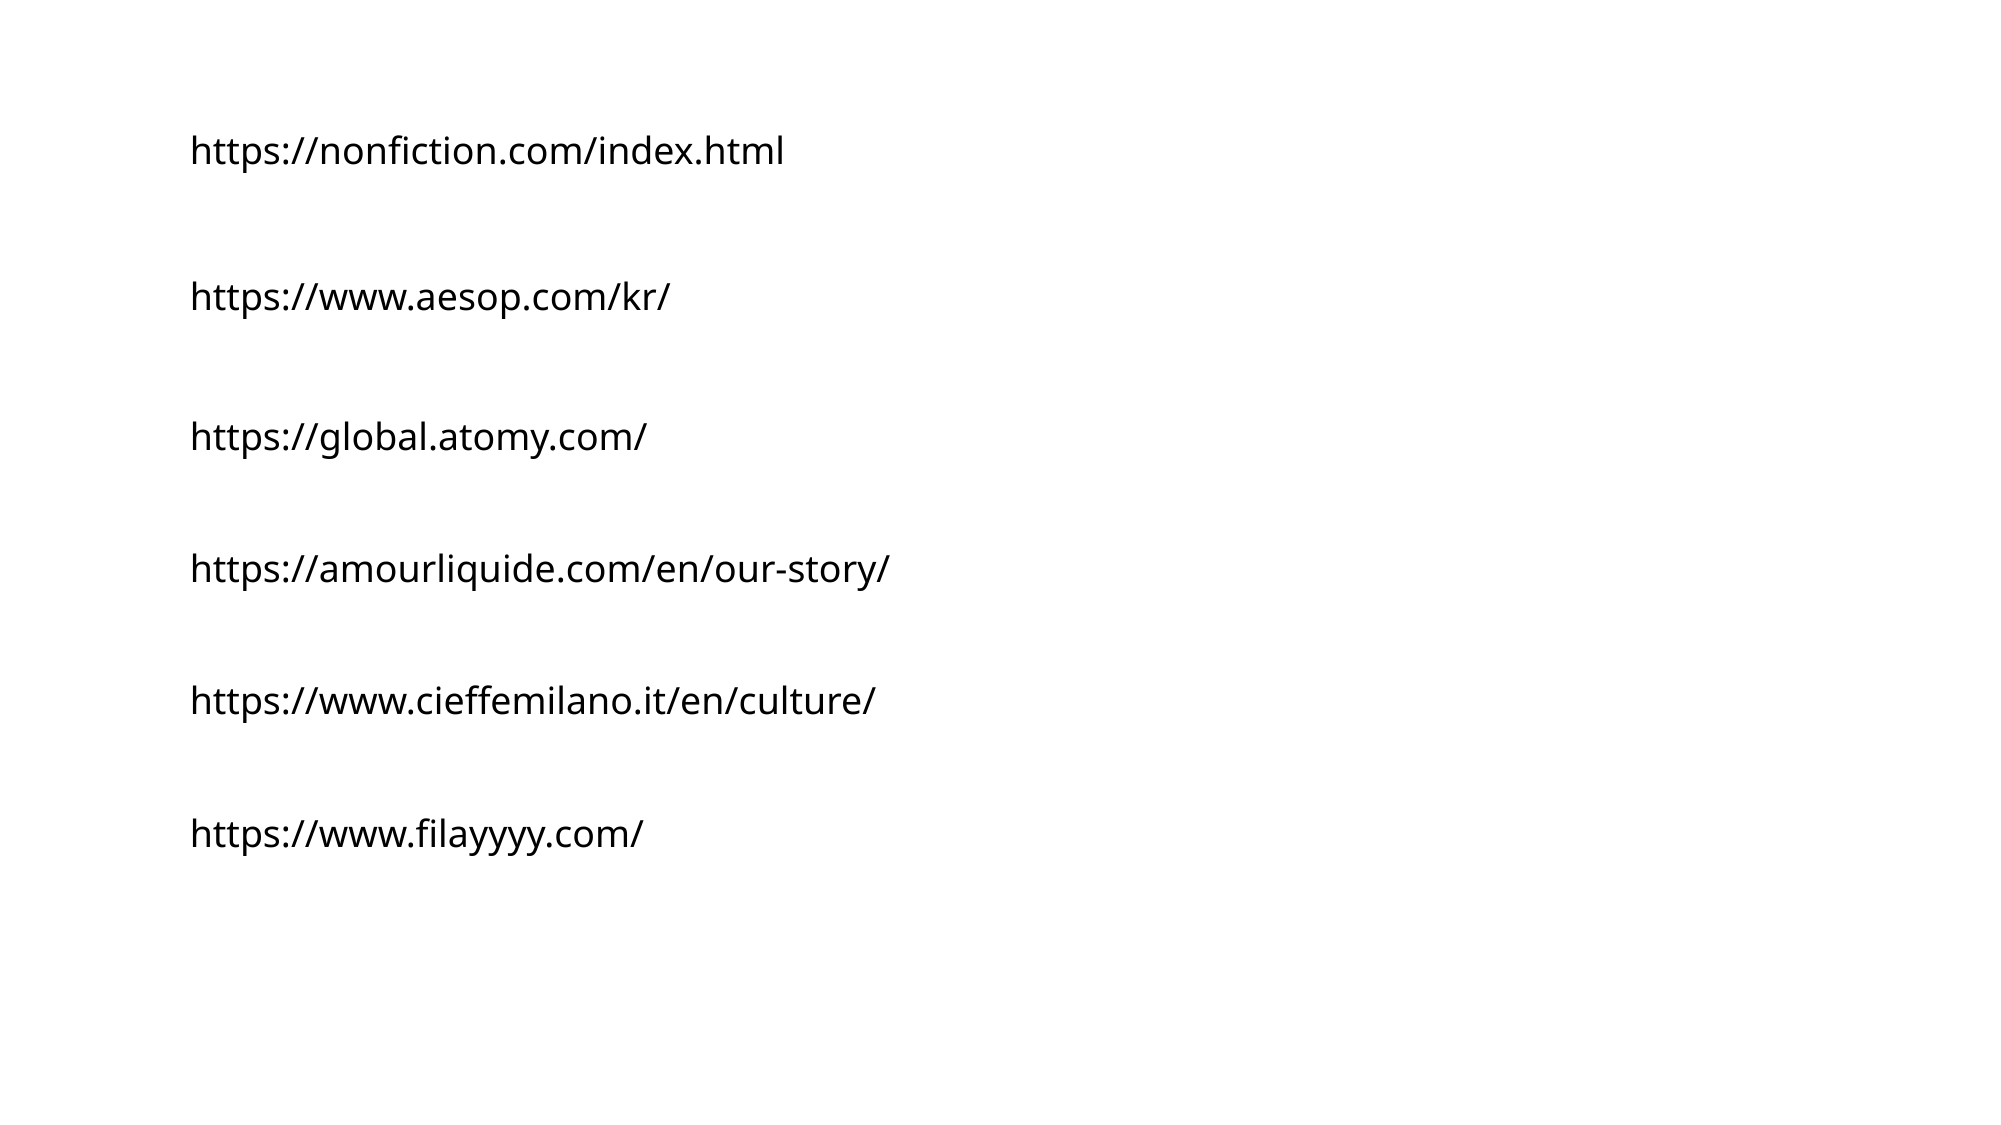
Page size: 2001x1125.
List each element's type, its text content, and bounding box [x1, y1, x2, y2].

text_box https://global.atomy.com/ [174, 405, 1175, 466]
text_box https://www.aesop.com/kr/ [174, 265, 1175, 326]
text_box https://amourliquide.com/en/our-story/ [174, 537, 1175, 598]
text_box https://nonfiction.com/index.html [174, 119, 1175, 180]
text_box https://www.cieffemilano.it/en/culture/ [174, 669, 1175, 730]
text_box https://www.filayyyy.com/ [174, 802, 1175, 862]
